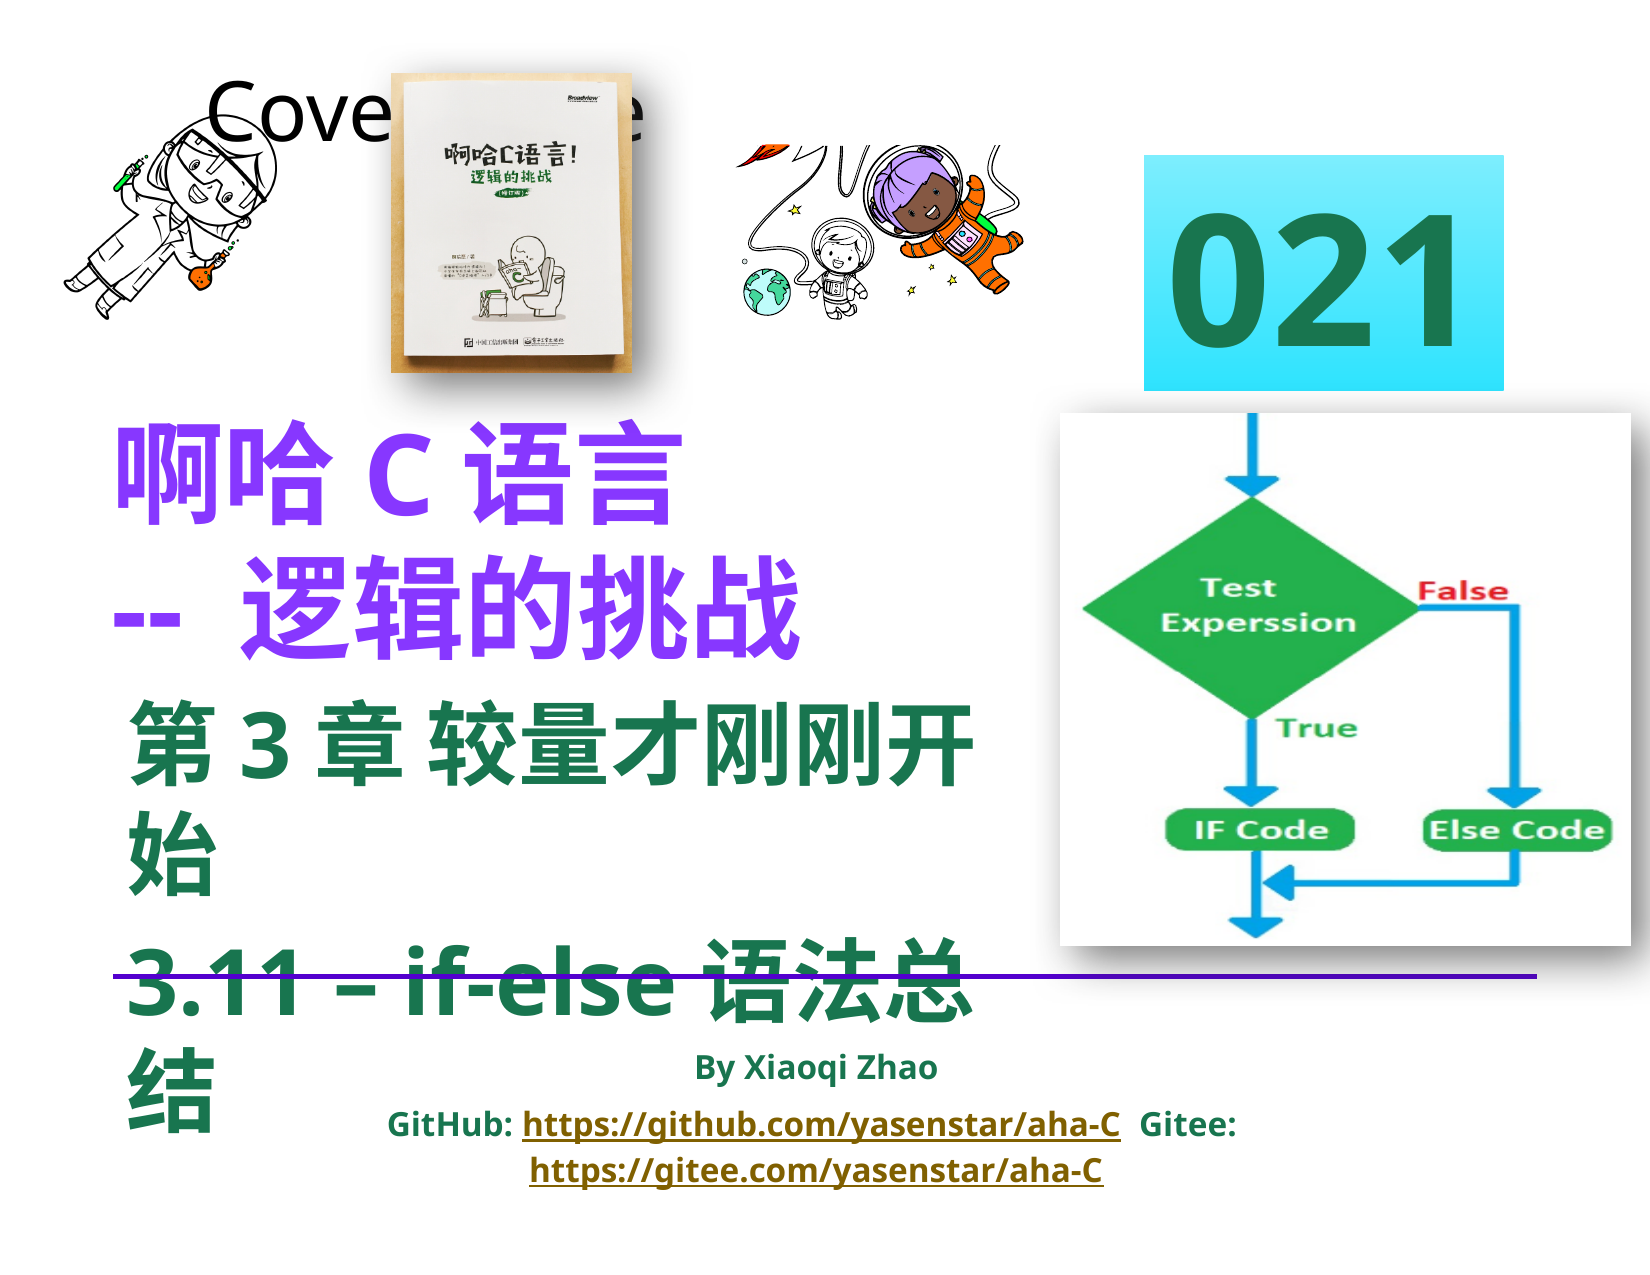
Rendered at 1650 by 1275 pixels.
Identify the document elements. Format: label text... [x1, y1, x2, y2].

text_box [735, 144, 1024, 320]
title Cover page [27, 62, 405, 310]
title Cover page [649, 62, 825, 310]
text_box 第3章 较量才刚刚开始 3.11 – if-else语法总结 [111, 679, 1042, 915]
picture [391, 73, 632, 373]
picture [28, 73, 321, 366]
text_box By Xiaoqi Zhao GitHub: https://github.com/yasenstar/aha-C Gitee: https://gitee.com/yasenstar/aha-C [113, 1038, 1520, 1159]
picture [1060, 413, 1631, 946]
text_box 021 [1144, 155, 1504, 391]
text_box 啊哈C语言 -- 逻辑的挑战 [111, 402, 1074, 679]
